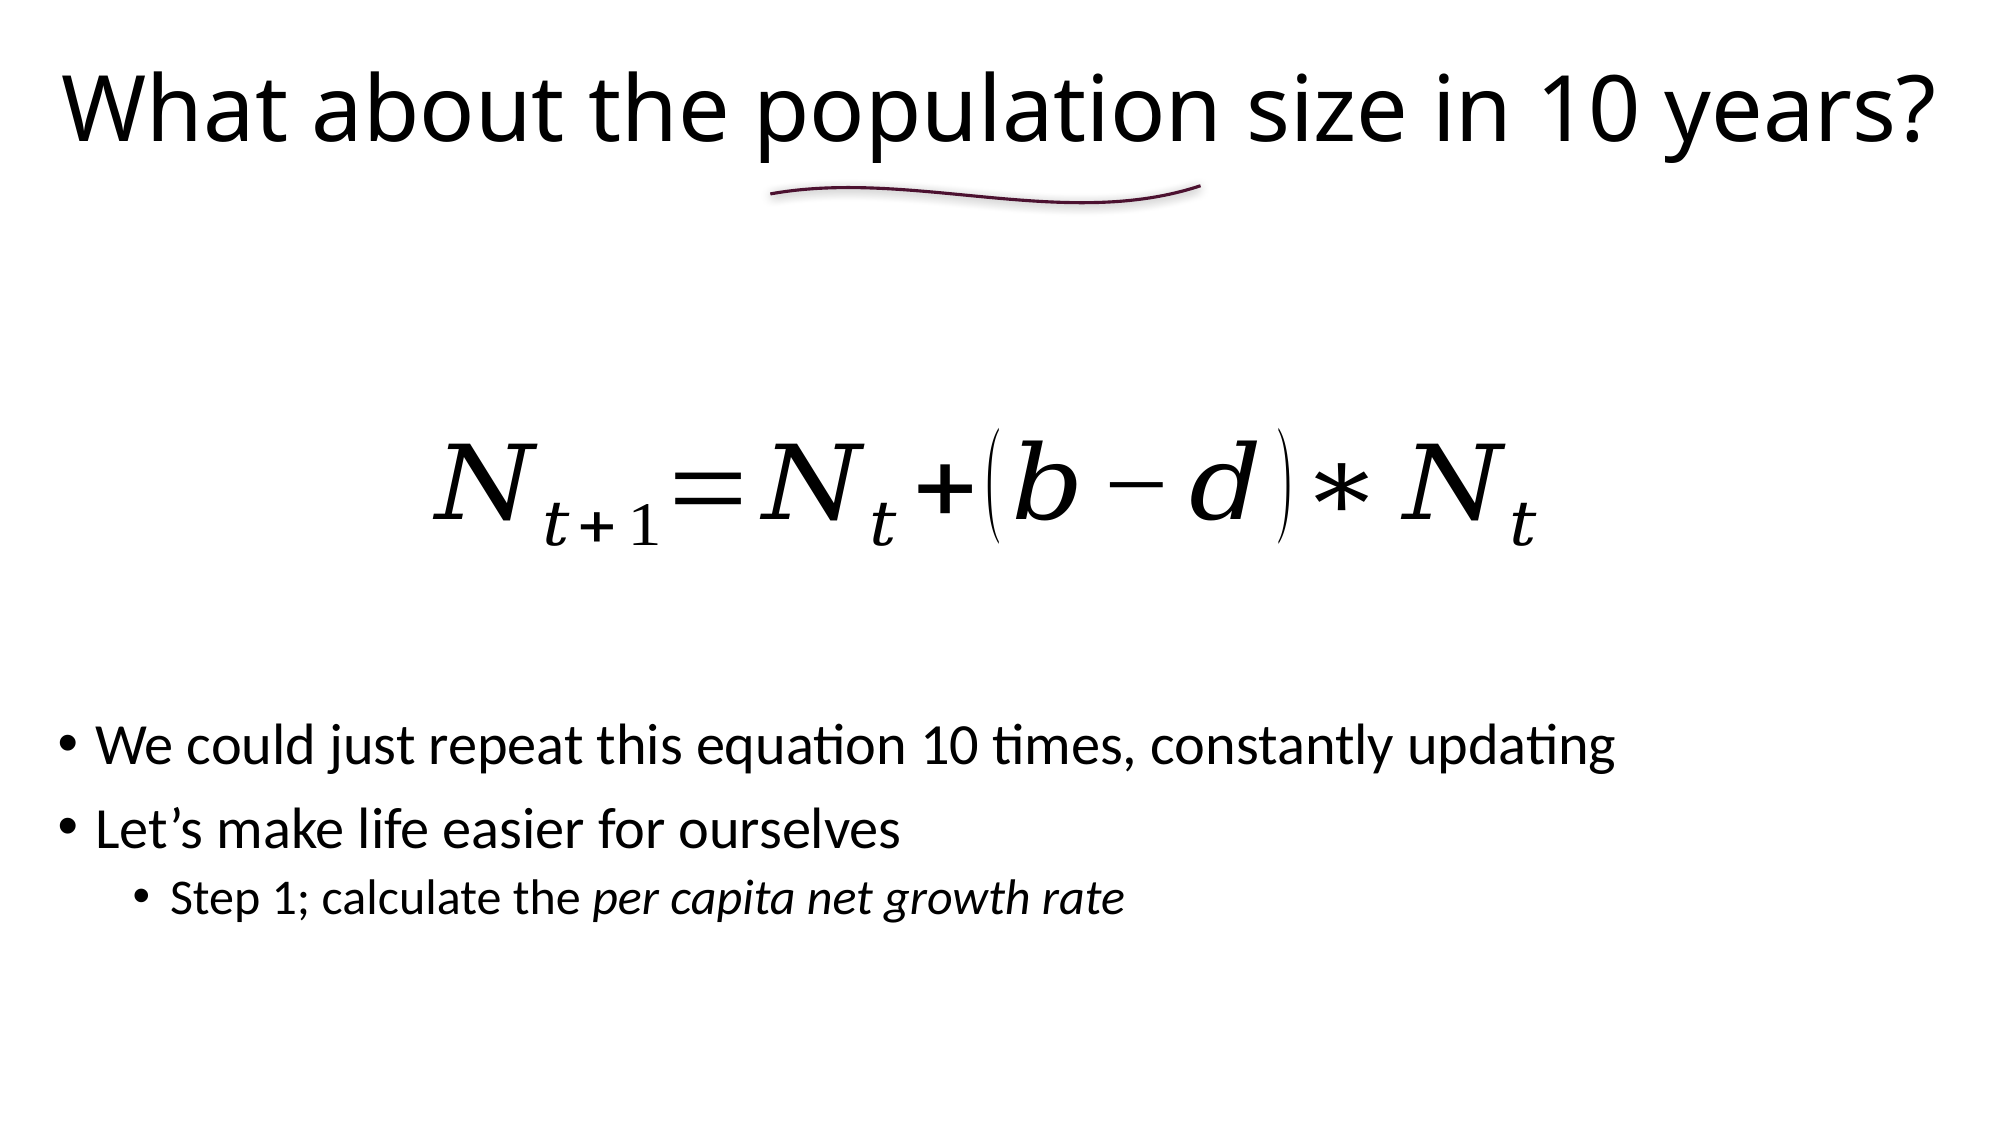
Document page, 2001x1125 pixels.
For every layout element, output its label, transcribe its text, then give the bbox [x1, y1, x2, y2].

text_box [770, 185, 1201, 203]
title What about the population size in 10 years? [0, 3, 2000, 221]
